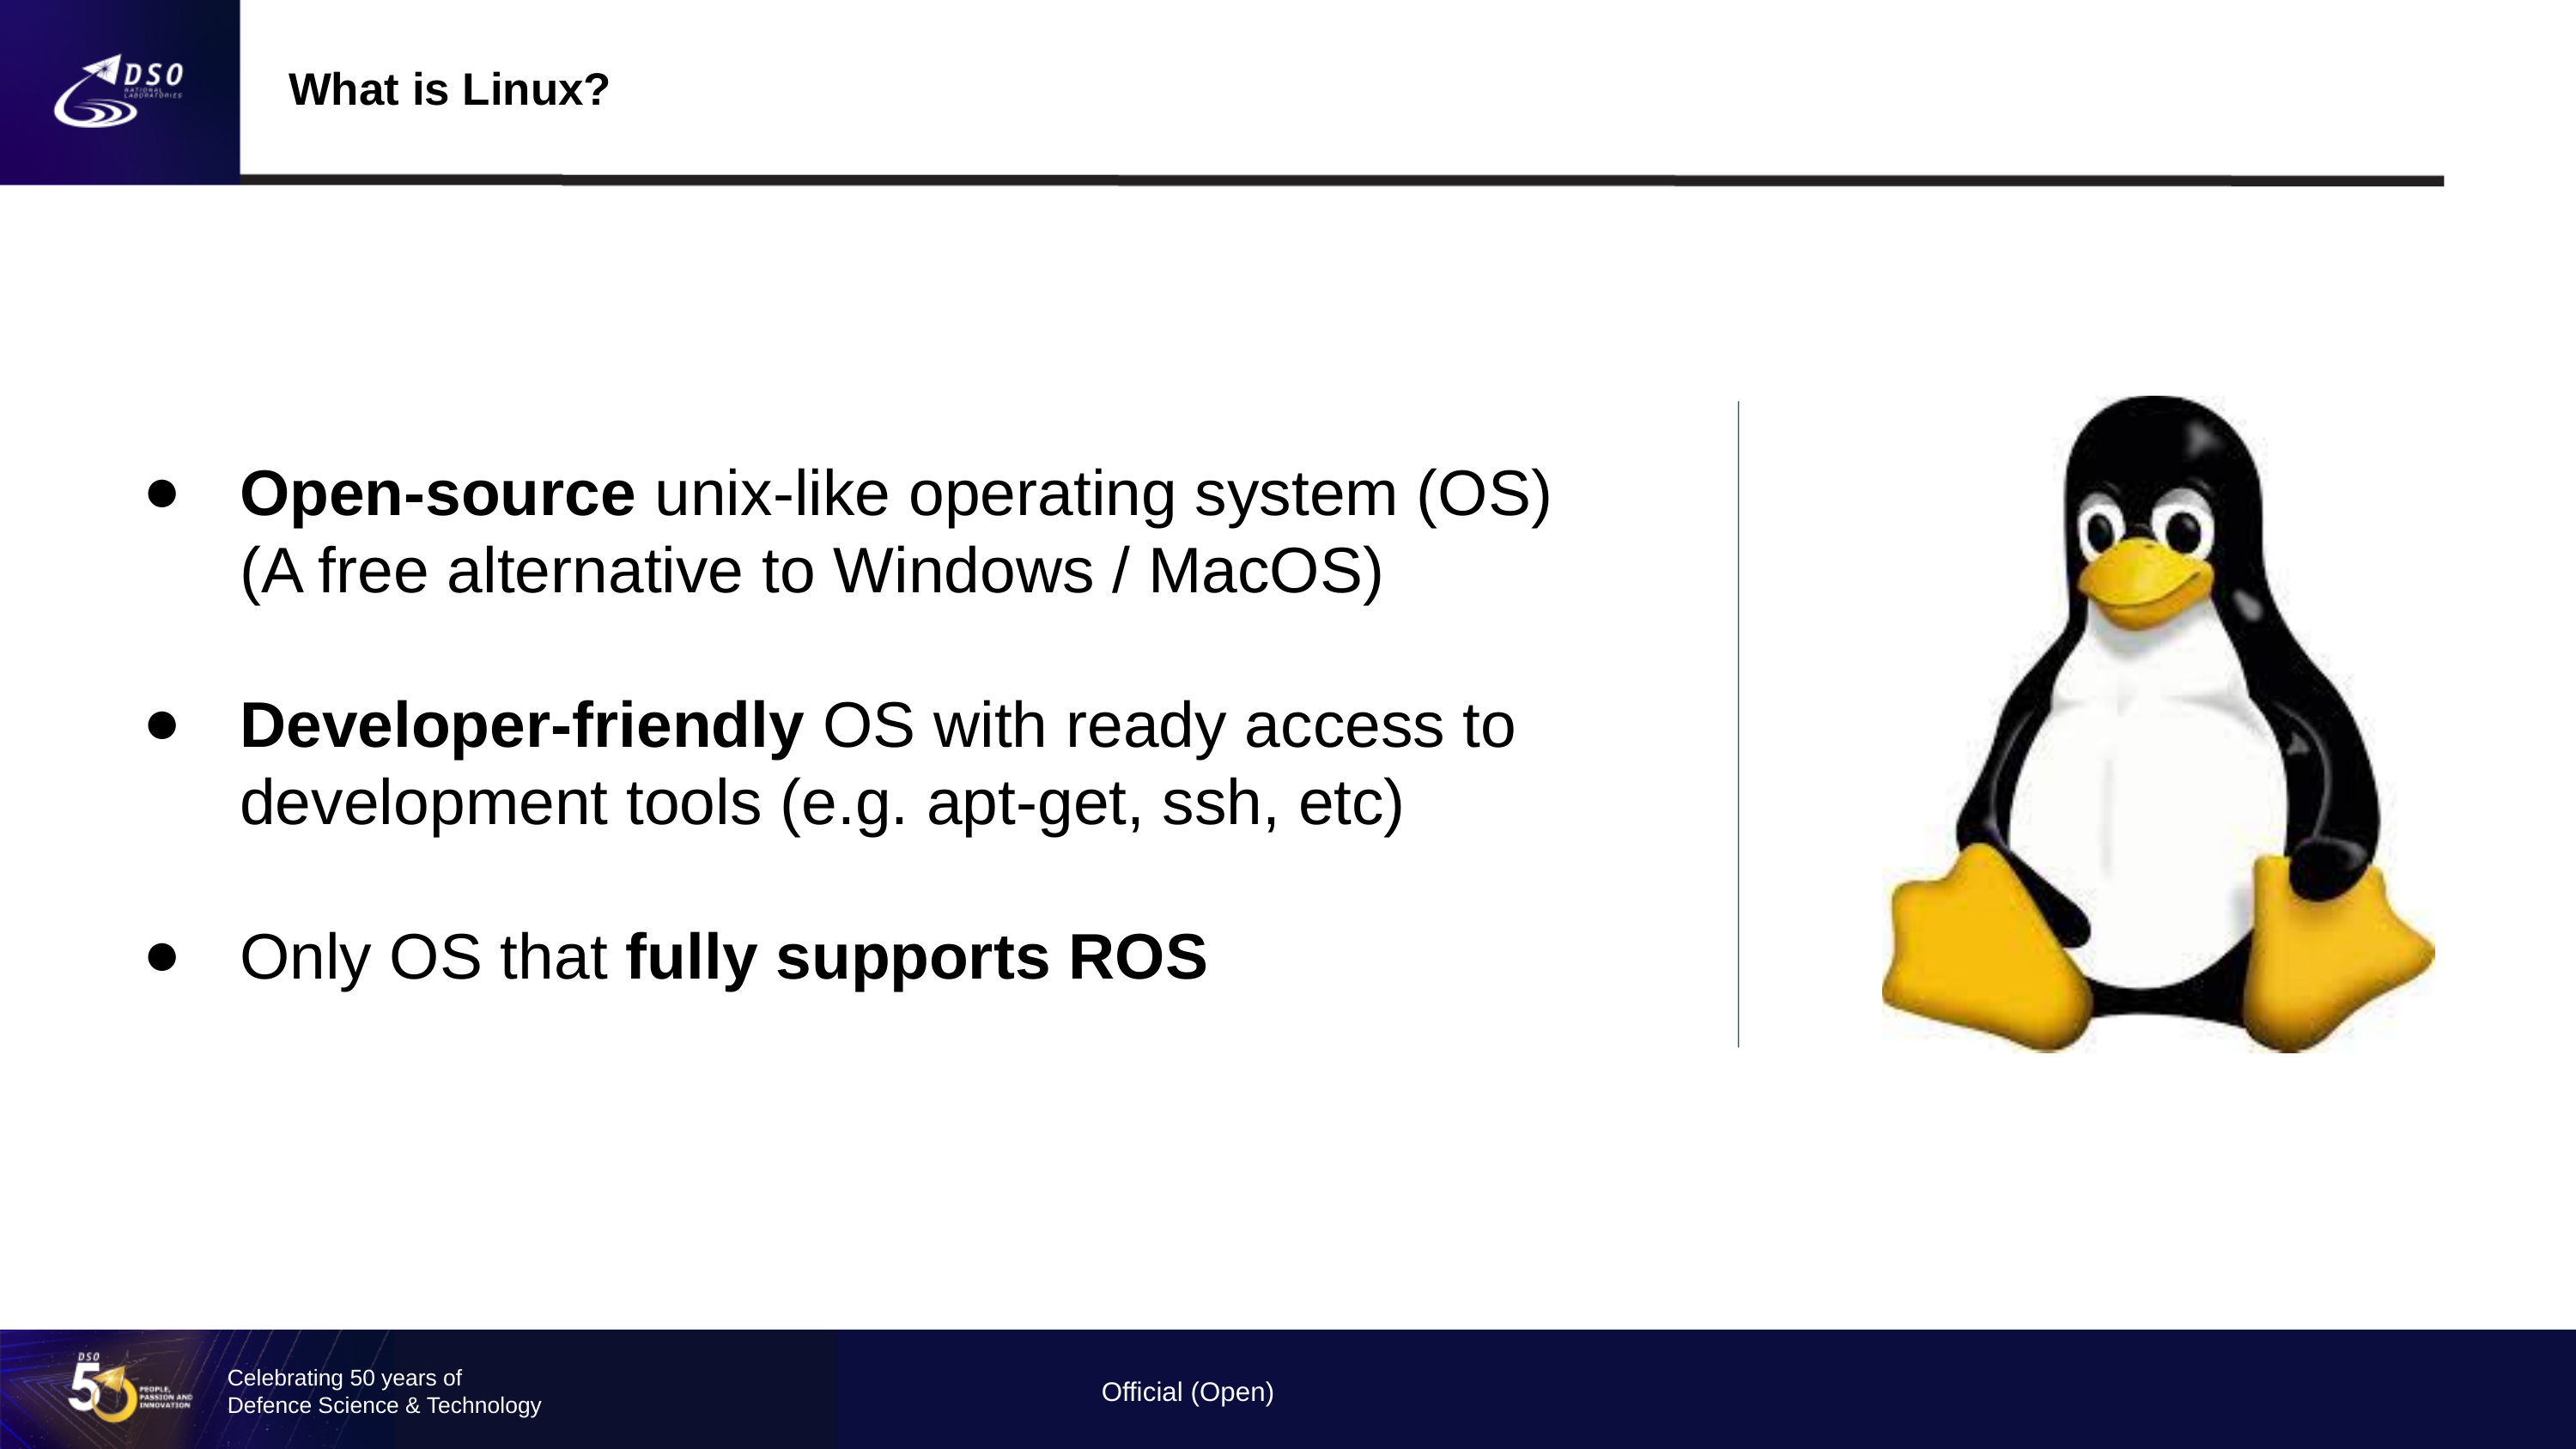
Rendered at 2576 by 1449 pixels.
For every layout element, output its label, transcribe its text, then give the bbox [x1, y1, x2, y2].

picture [0, 0, 2576, 1449]
text_box What is Linux? [263, 40, 2485, 142]
text_box Open-source unix-like operating system (OS) (A free alternative to Windows / MacOS) Developer-friendly OS with ready access to development tools (e.g. apt-get, ssh, etc) Only OS that fully supports ROS [85, 425, 1711, 1018]
